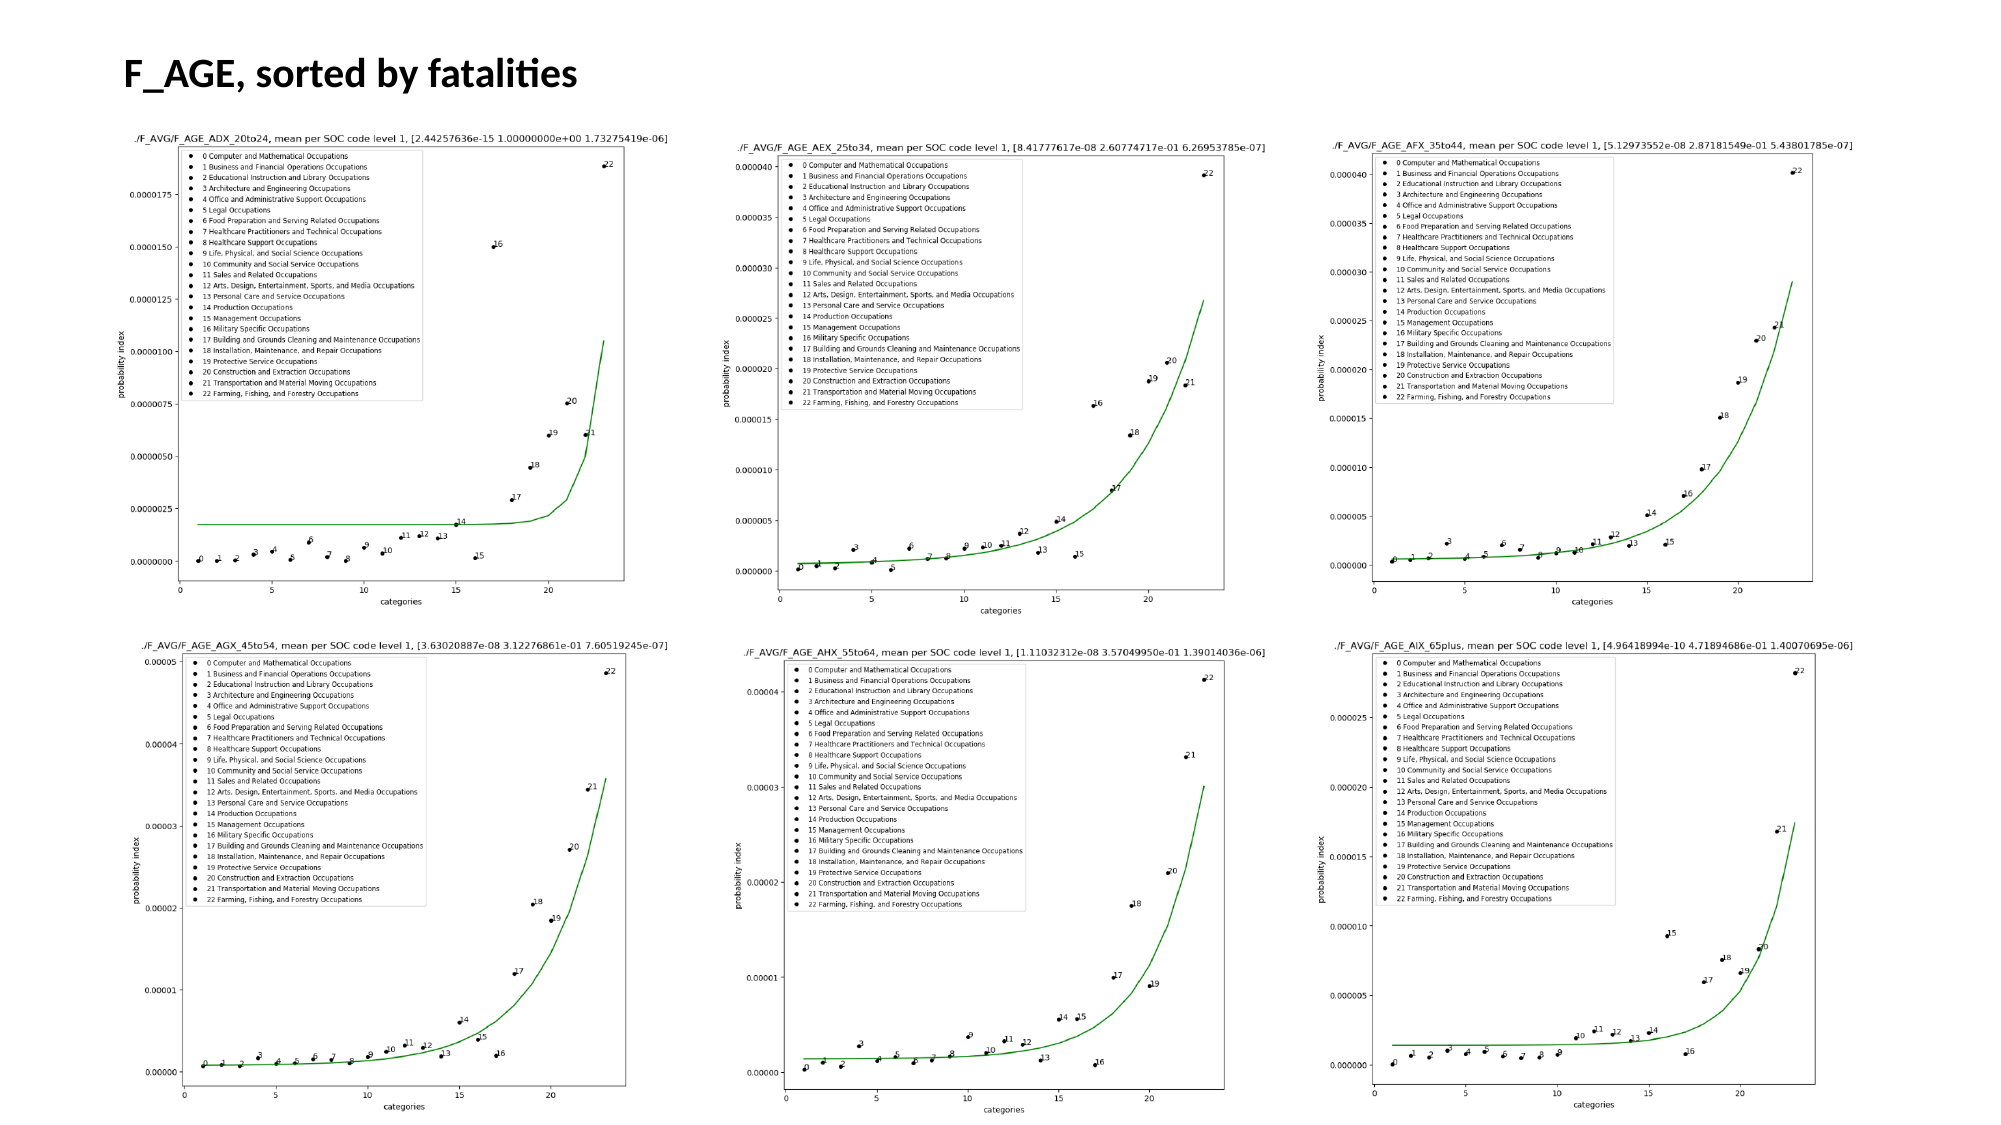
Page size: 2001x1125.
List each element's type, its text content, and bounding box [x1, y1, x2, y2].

picture [717, 137, 1270, 620]
text_box F_AGE, sorted by fatalities [109, 37, 594, 103]
picture [1312, 636, 1858, 1114]
picture [112, 129, 673, 611]
picture [1312, 136, 1858, 611]
picture [729, 643, 1270, 1119]
picture [127, 636, 673, 1116]
